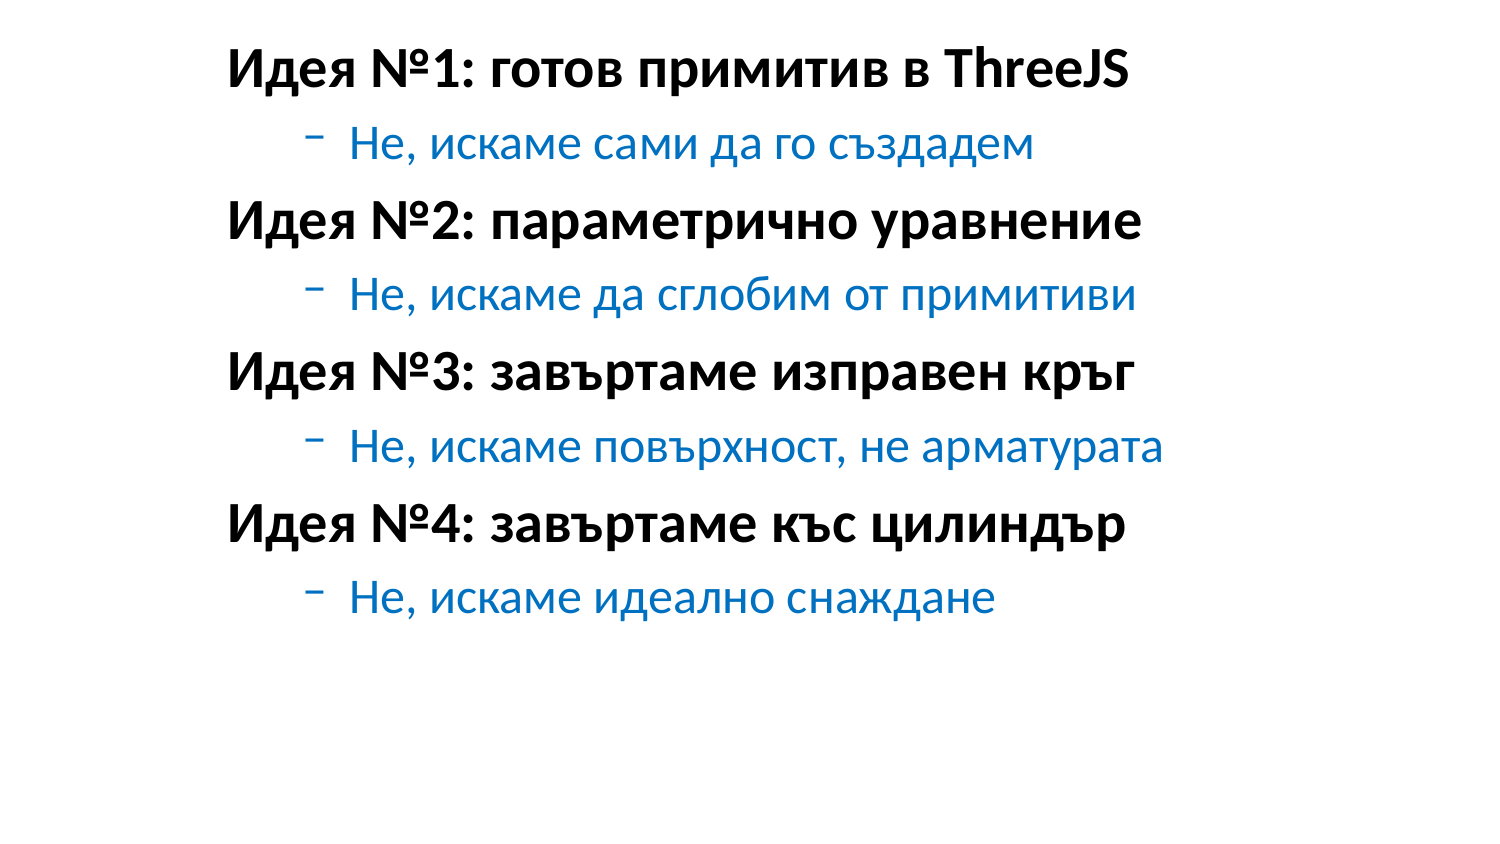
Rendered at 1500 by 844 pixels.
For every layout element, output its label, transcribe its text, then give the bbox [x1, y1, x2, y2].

list Идея №1: готов примитив в ThreeJS Не, искаме сами да го създадем Идея №2: параметрично уравнение Не, искаме да сглобим от примитиви Идея №3: завъртаме изправен кръг Не, искаме повърхност, не арматурата Идея №4: завъртаме къс цилиндър Не, искаме идеално снаждане [212, 21, 1500, 797]
